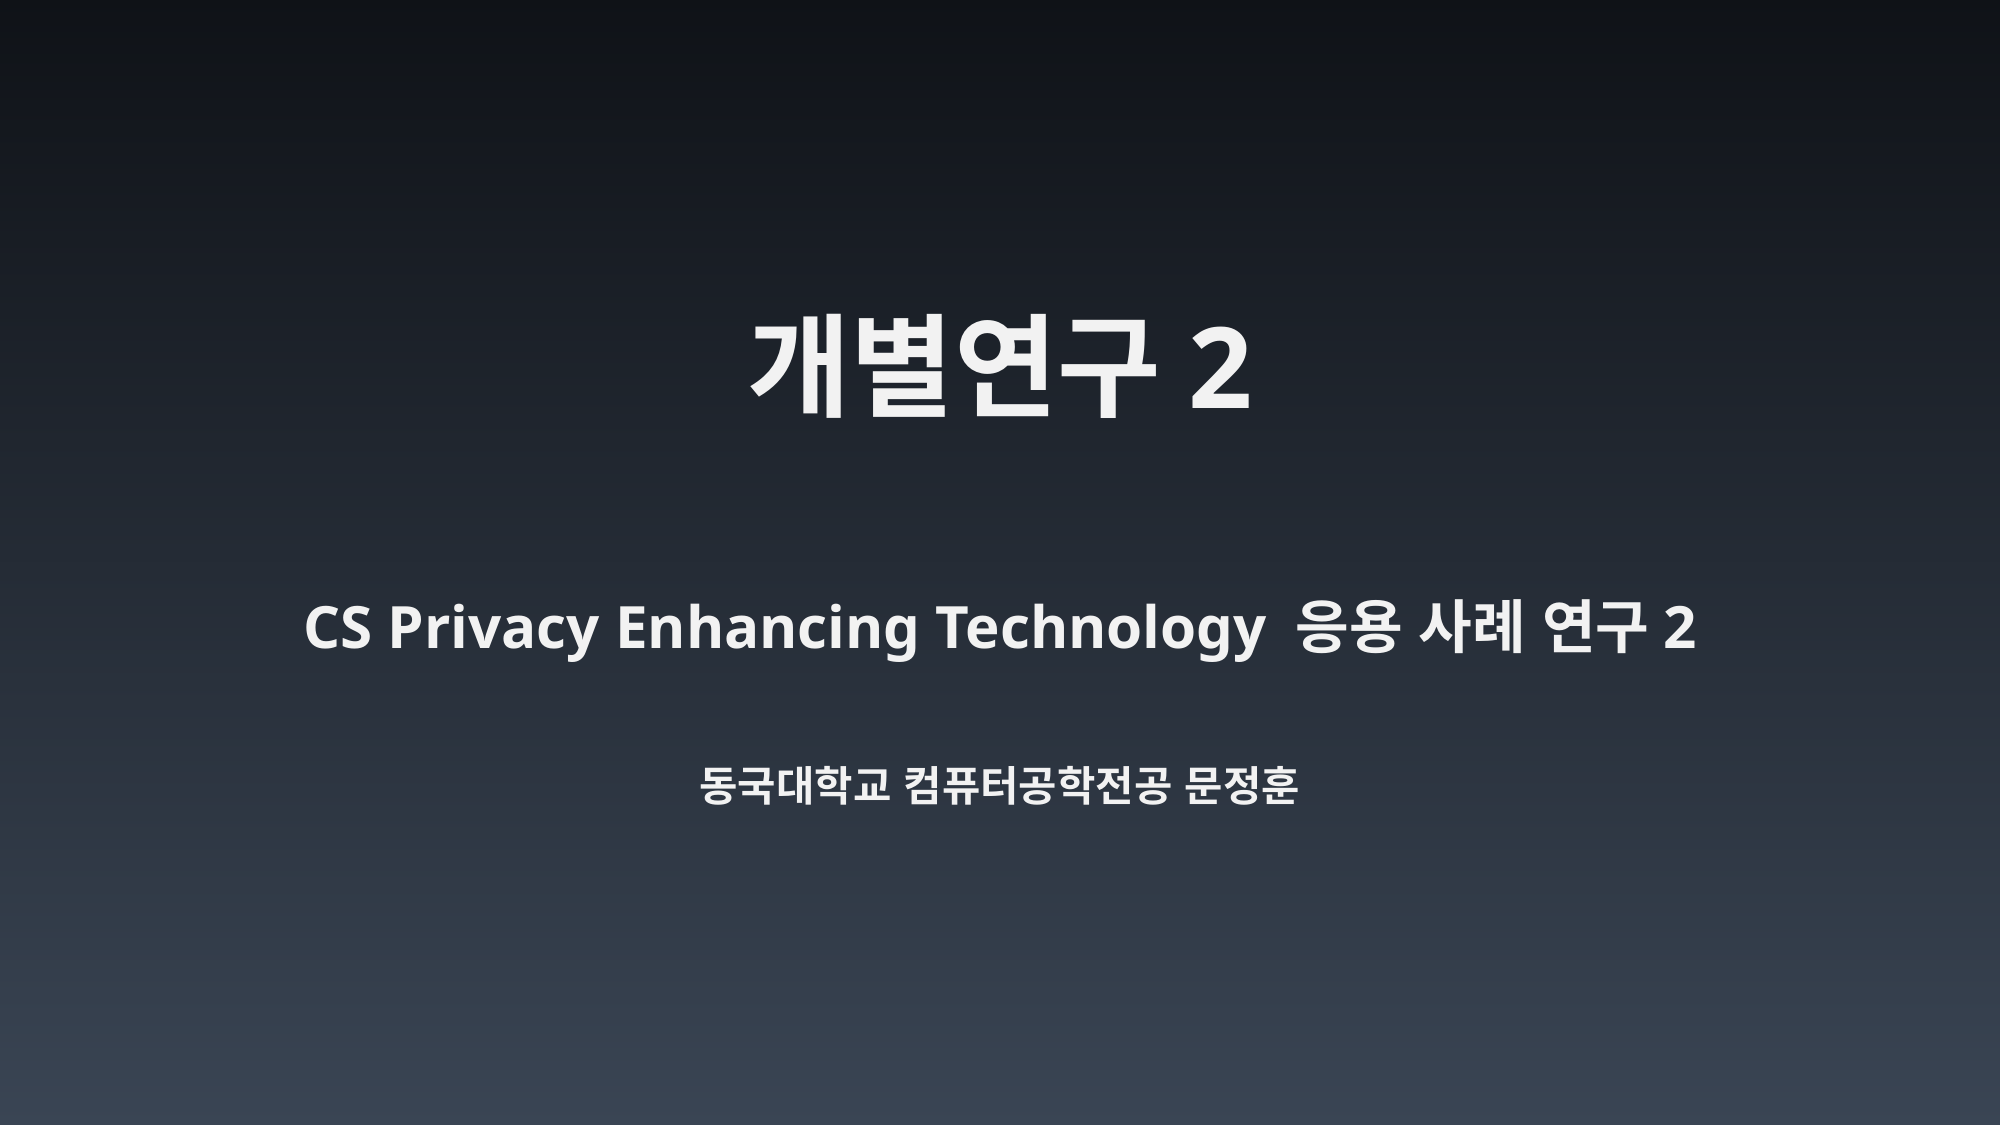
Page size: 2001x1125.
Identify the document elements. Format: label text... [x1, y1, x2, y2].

title 개별연구2 [249, 184, 1750, 576]
subtitle CS Privacy Enhancing Technology 응용 사례 연구2 동국대학교 컴퓨터공학전공 문정훈 [249, 590, 1750, 863]
